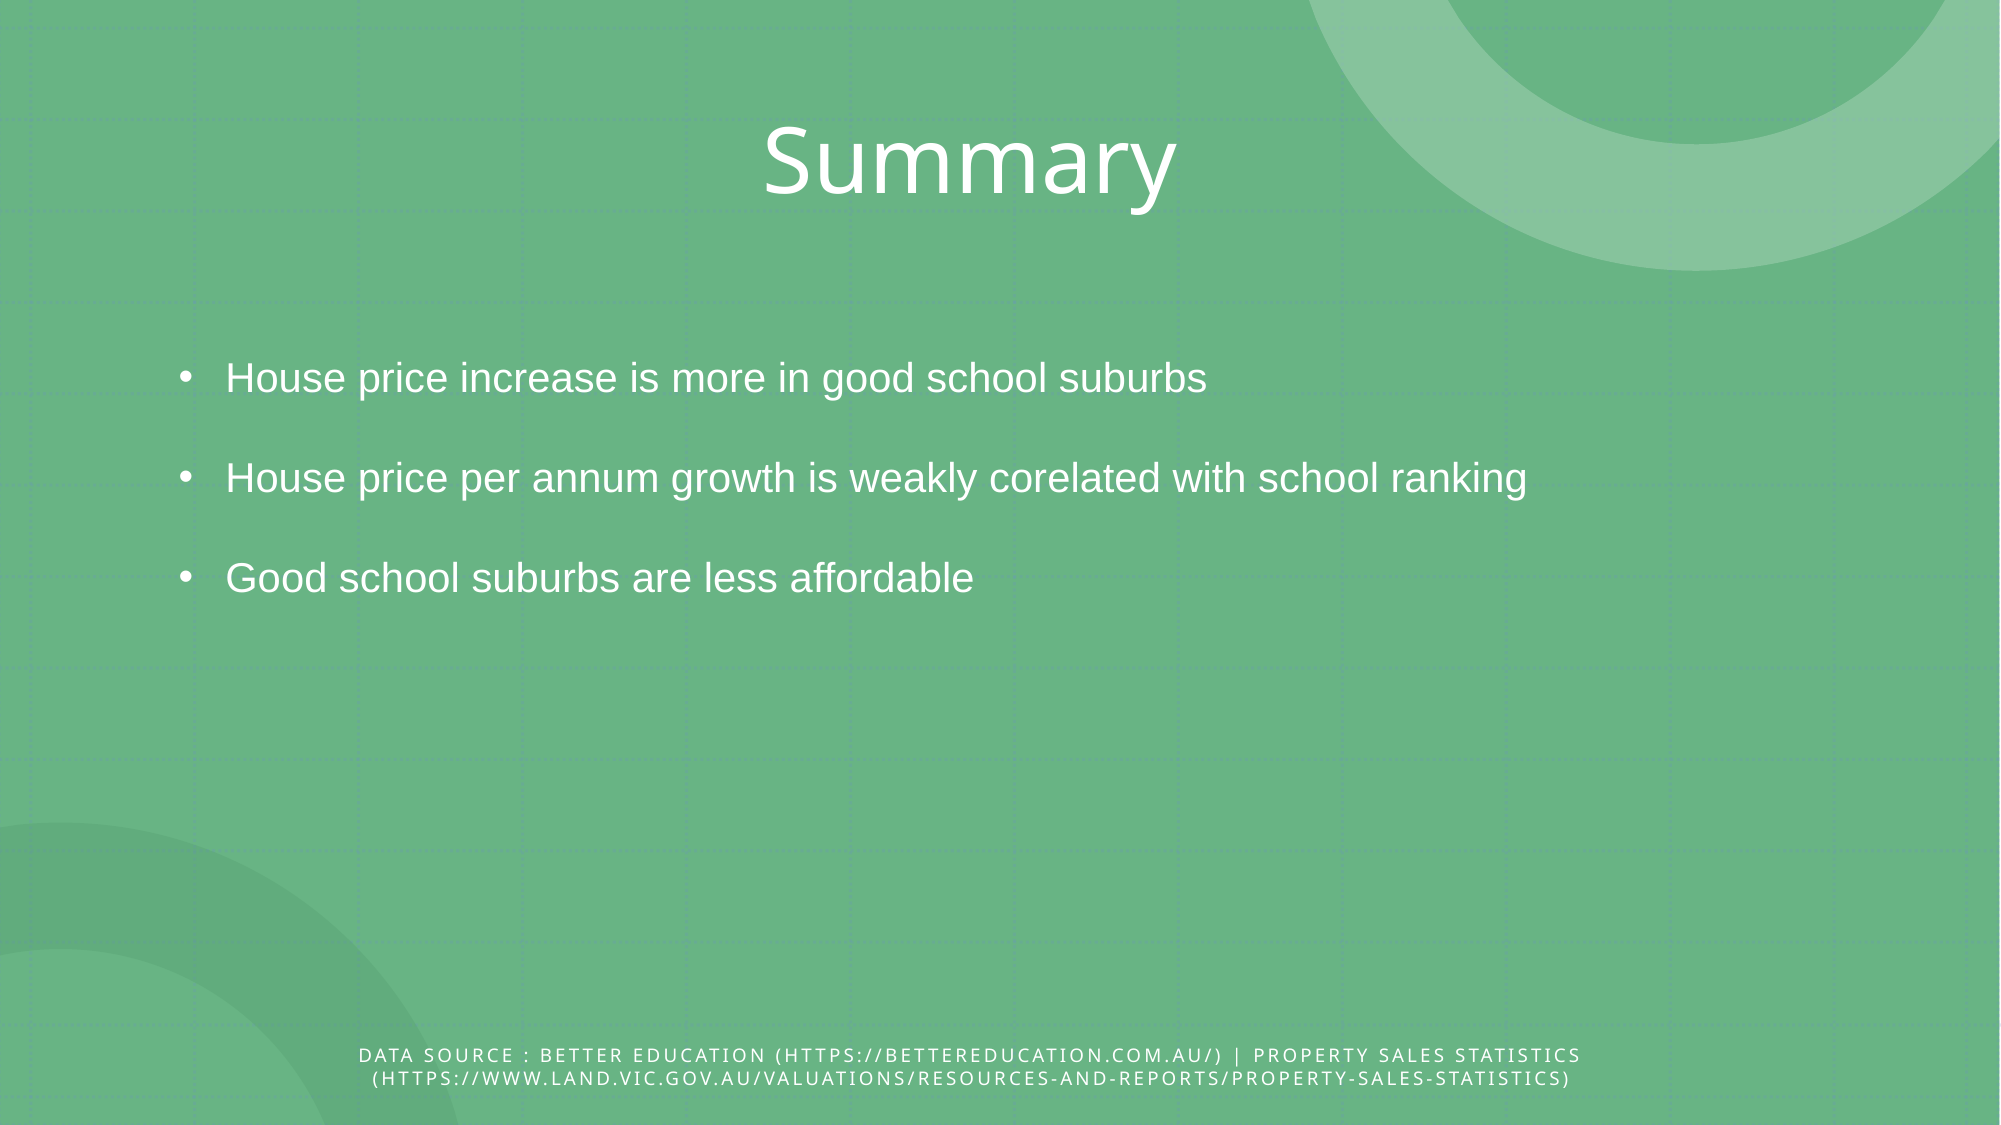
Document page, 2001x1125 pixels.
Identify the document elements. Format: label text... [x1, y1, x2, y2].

footer Data Source : Better Education (https://bettereducation.com.au/) | Property Sales Statistics (https://www.land.vic.gov.au/valuations/resources-and-reports/property-sales-statistics) [223, 1036, 1717, 1097]
title Summary [90, 55, 1850, 273]
text_box [120, 231, 1880, 1017]
text_box House price increase is more in good school suburbs House price per annum growth is weakly corelated with school ranking Good school suburbs are less affordable [163, 343, 1675, 609]
